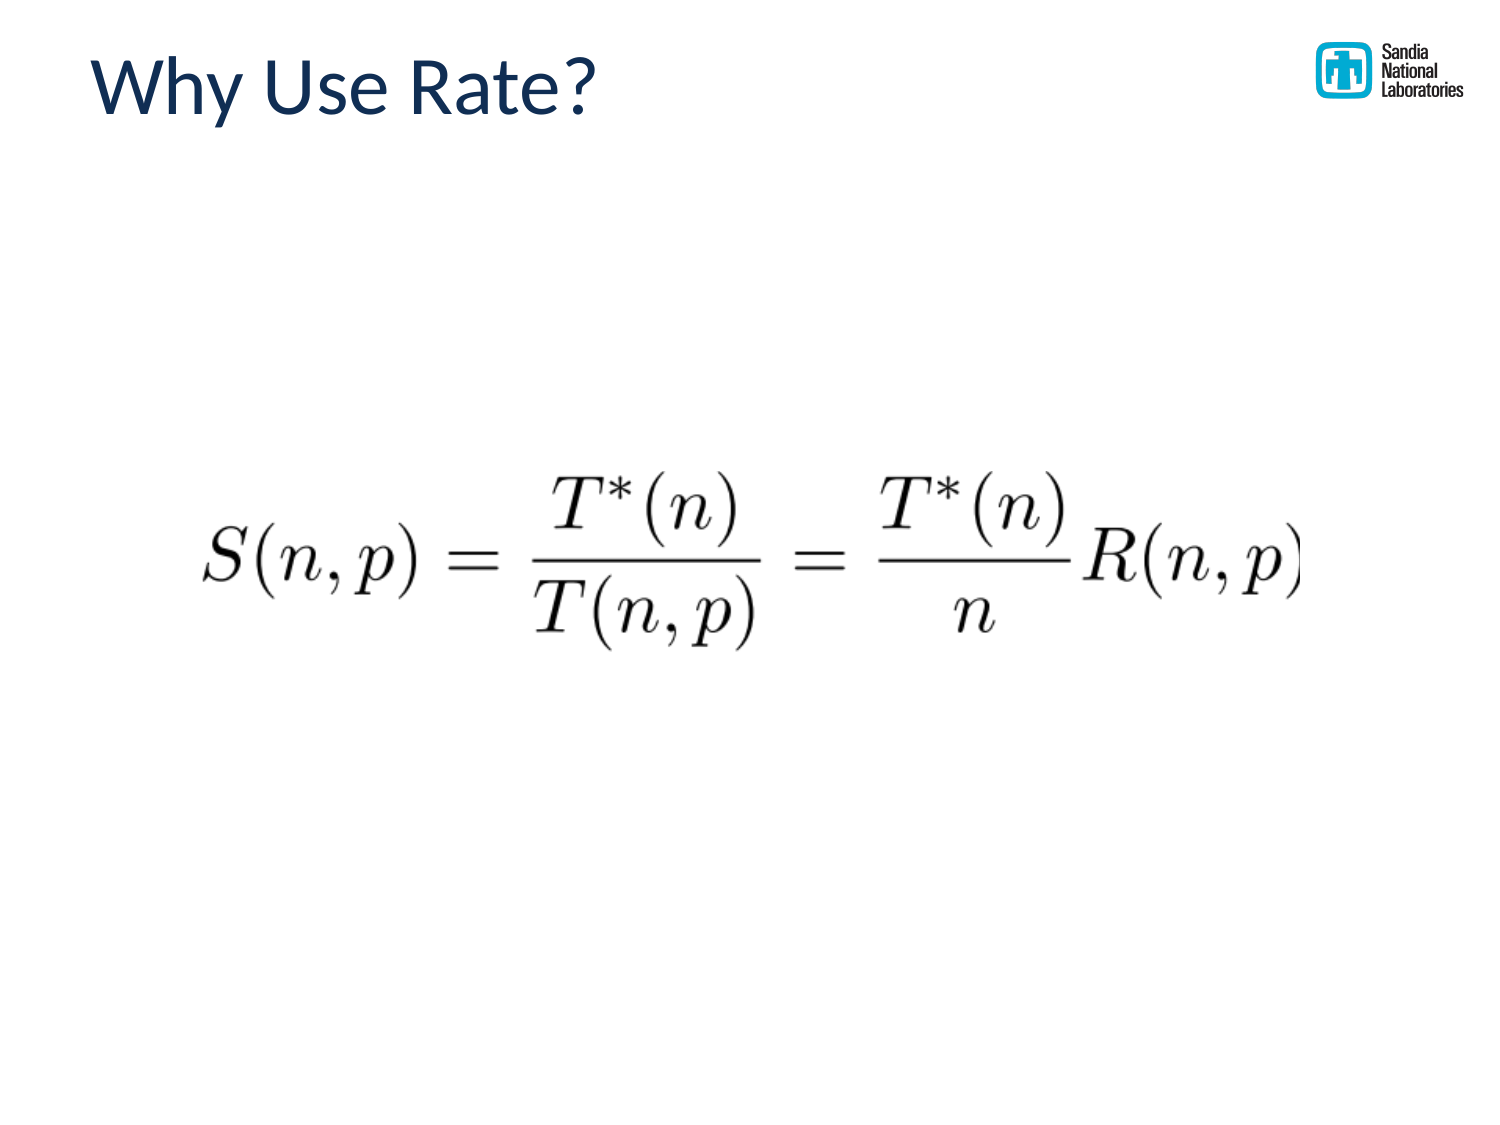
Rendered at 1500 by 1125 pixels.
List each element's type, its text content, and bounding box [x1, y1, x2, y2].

title Why Use Rate? [74, 0, 1426, 163]
picture [1426, 37, 1467, 105]
picture [199, 471, 1301, 654]
